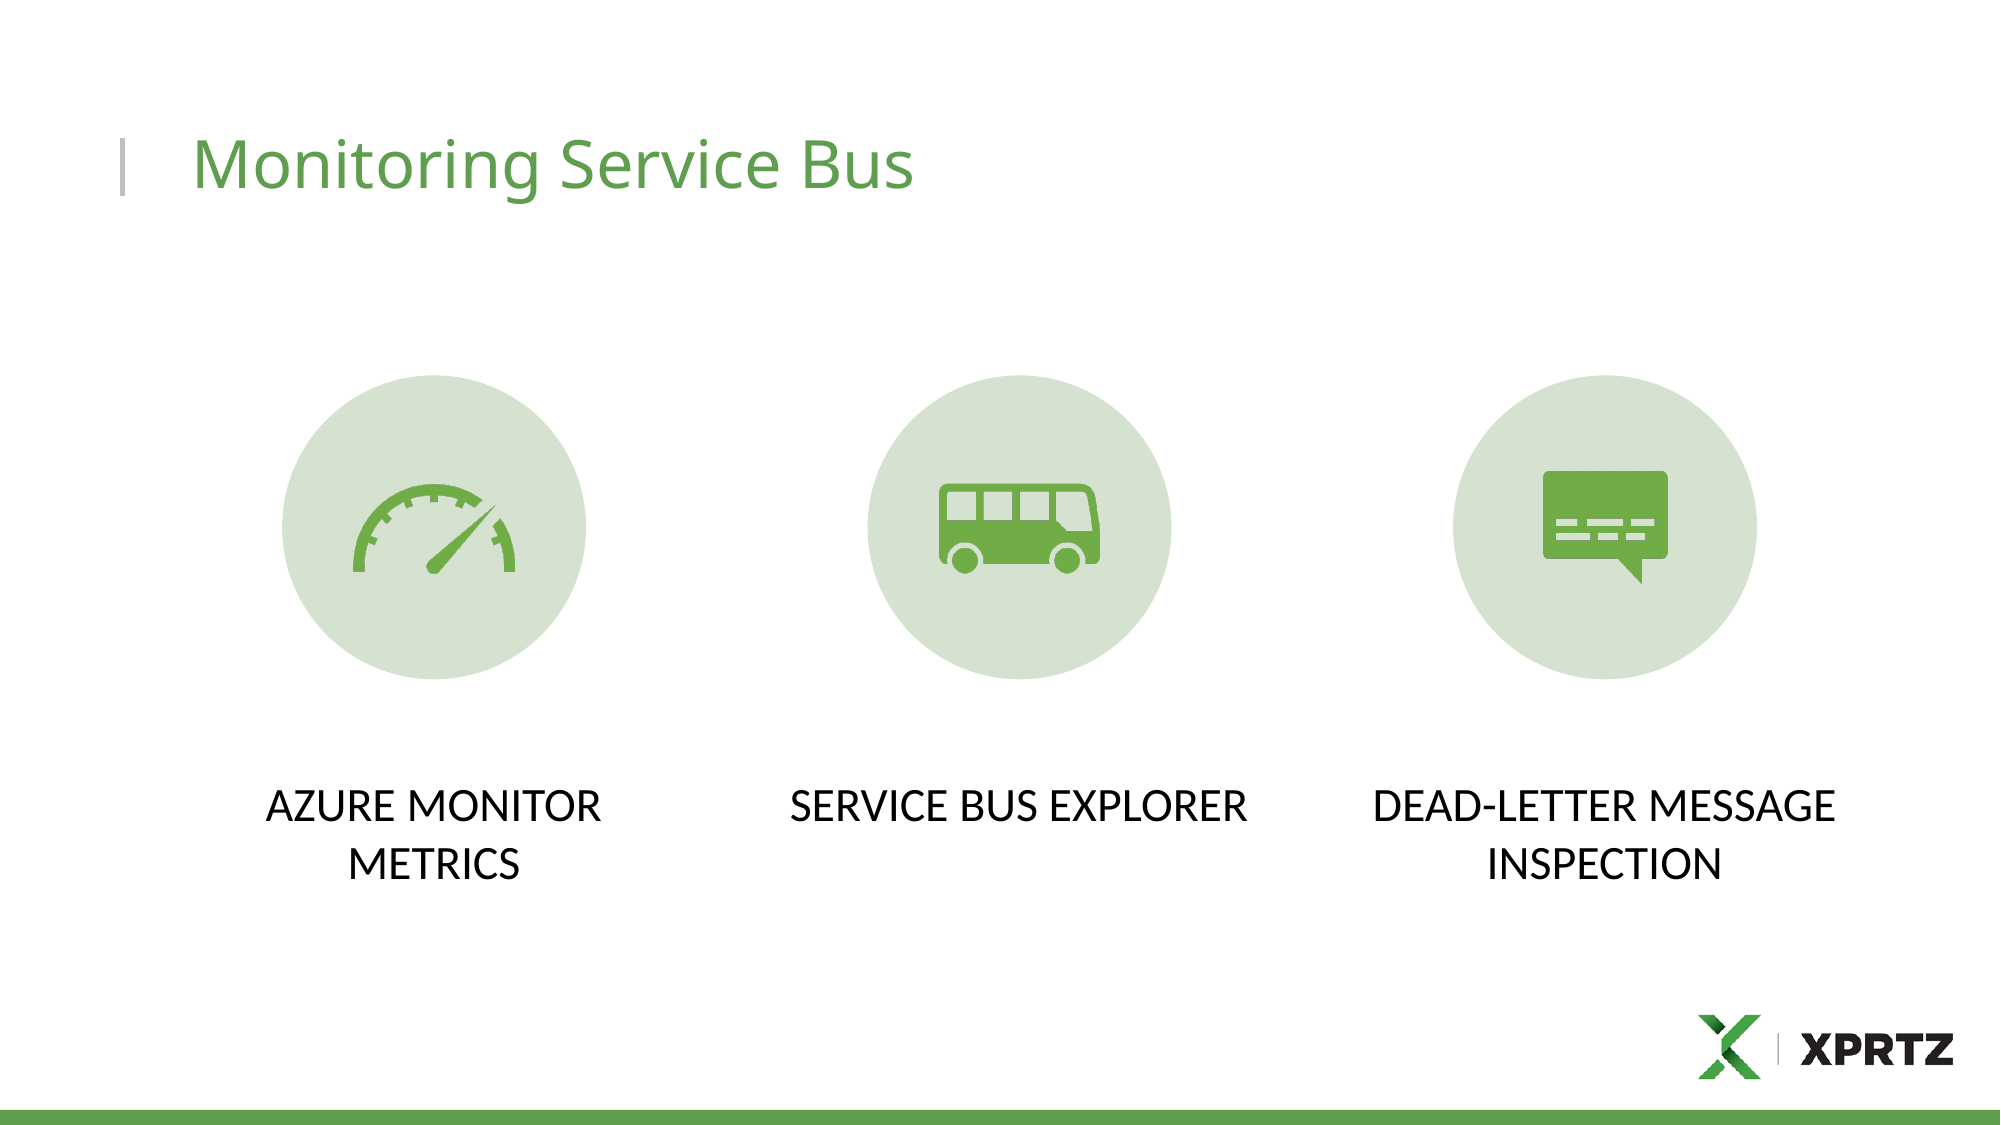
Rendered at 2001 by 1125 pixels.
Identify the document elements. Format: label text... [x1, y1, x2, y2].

picture [1696, 1013, 1955, 1080]
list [176, 276, 1863, 991]
title Monitoring Service Bus [176, 83, 1863, 252]
